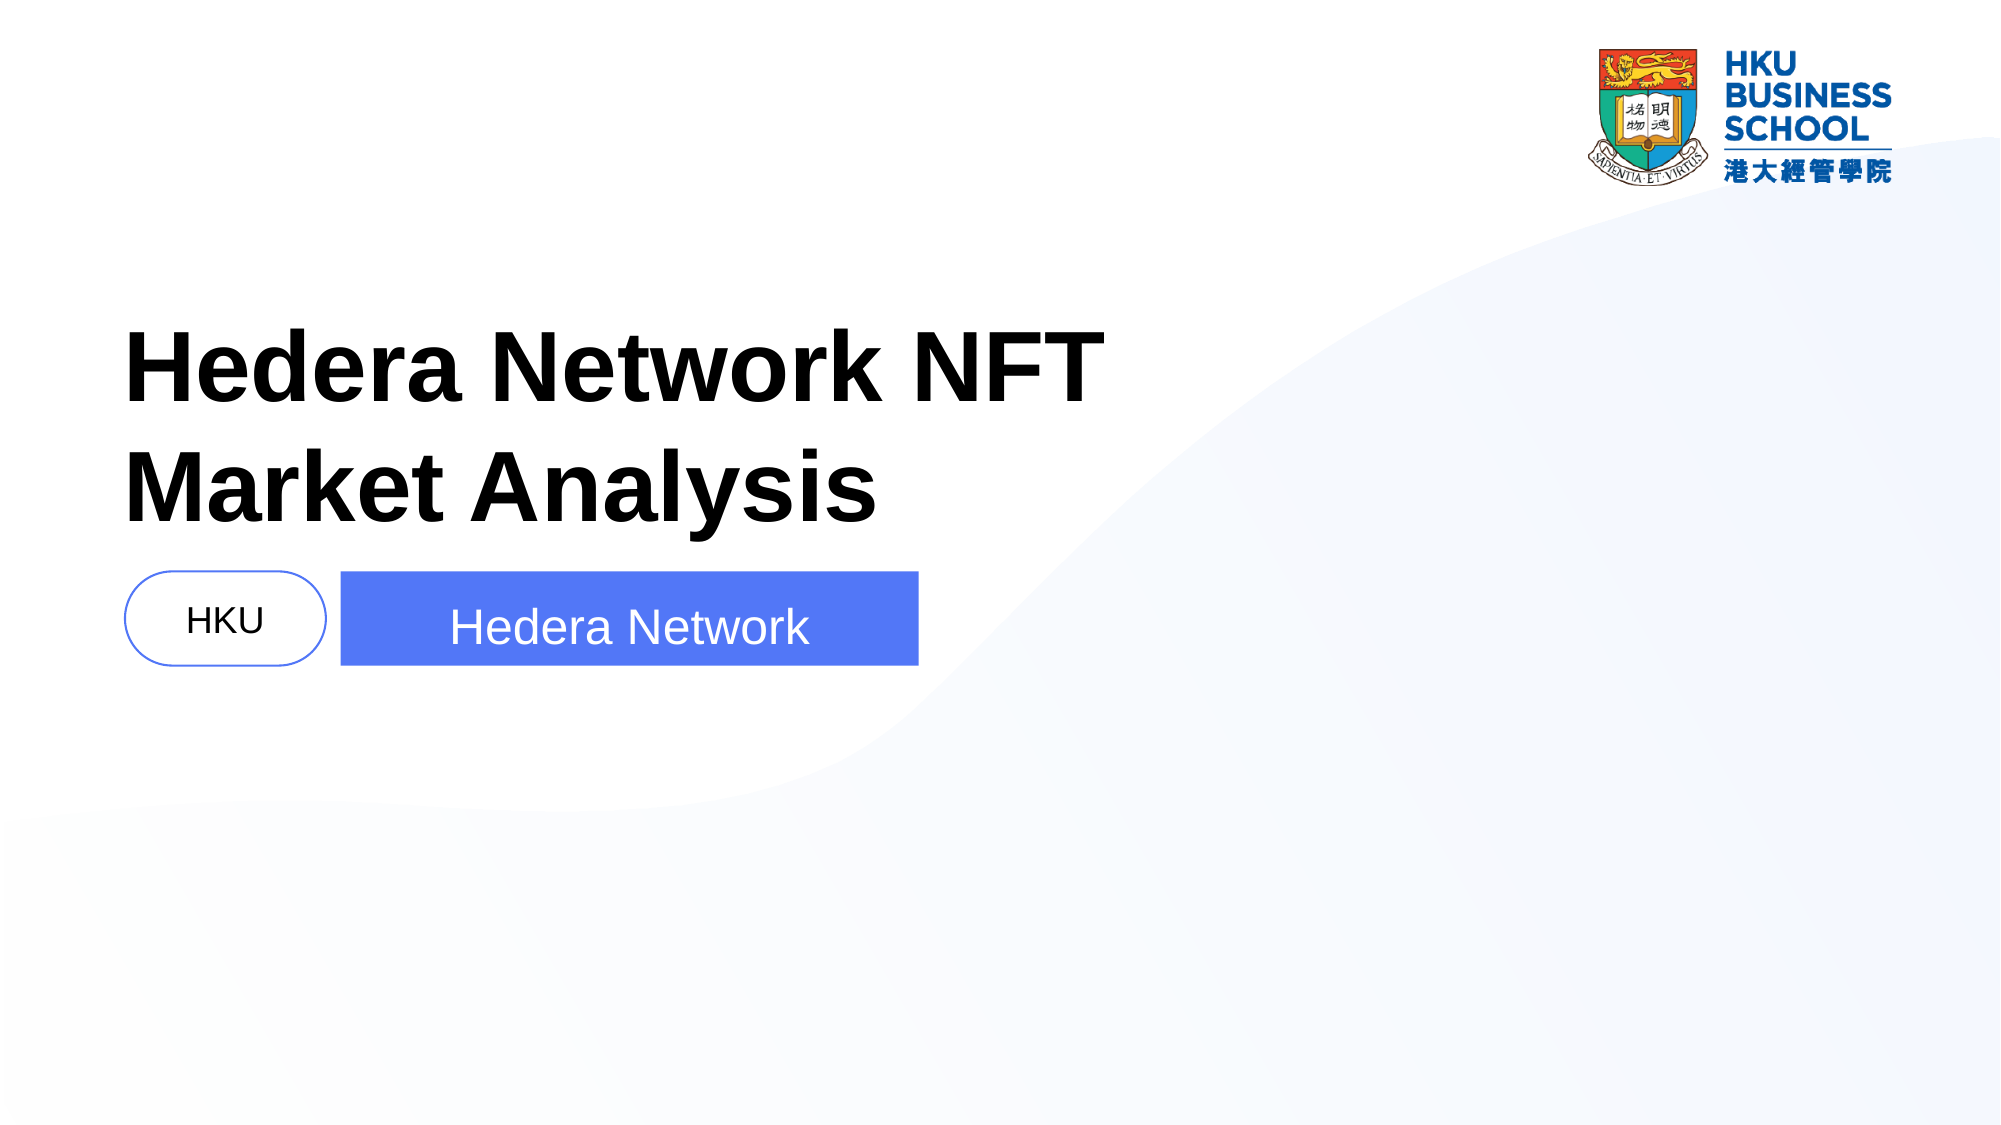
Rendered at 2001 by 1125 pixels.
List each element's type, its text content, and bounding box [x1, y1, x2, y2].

subtitle Hedera Network [340, 571, 919, 666]
picture [1588, 49, 1892, 186]
title Hedera Network NFT Market Analysis [108, 185, 1218, 550]
